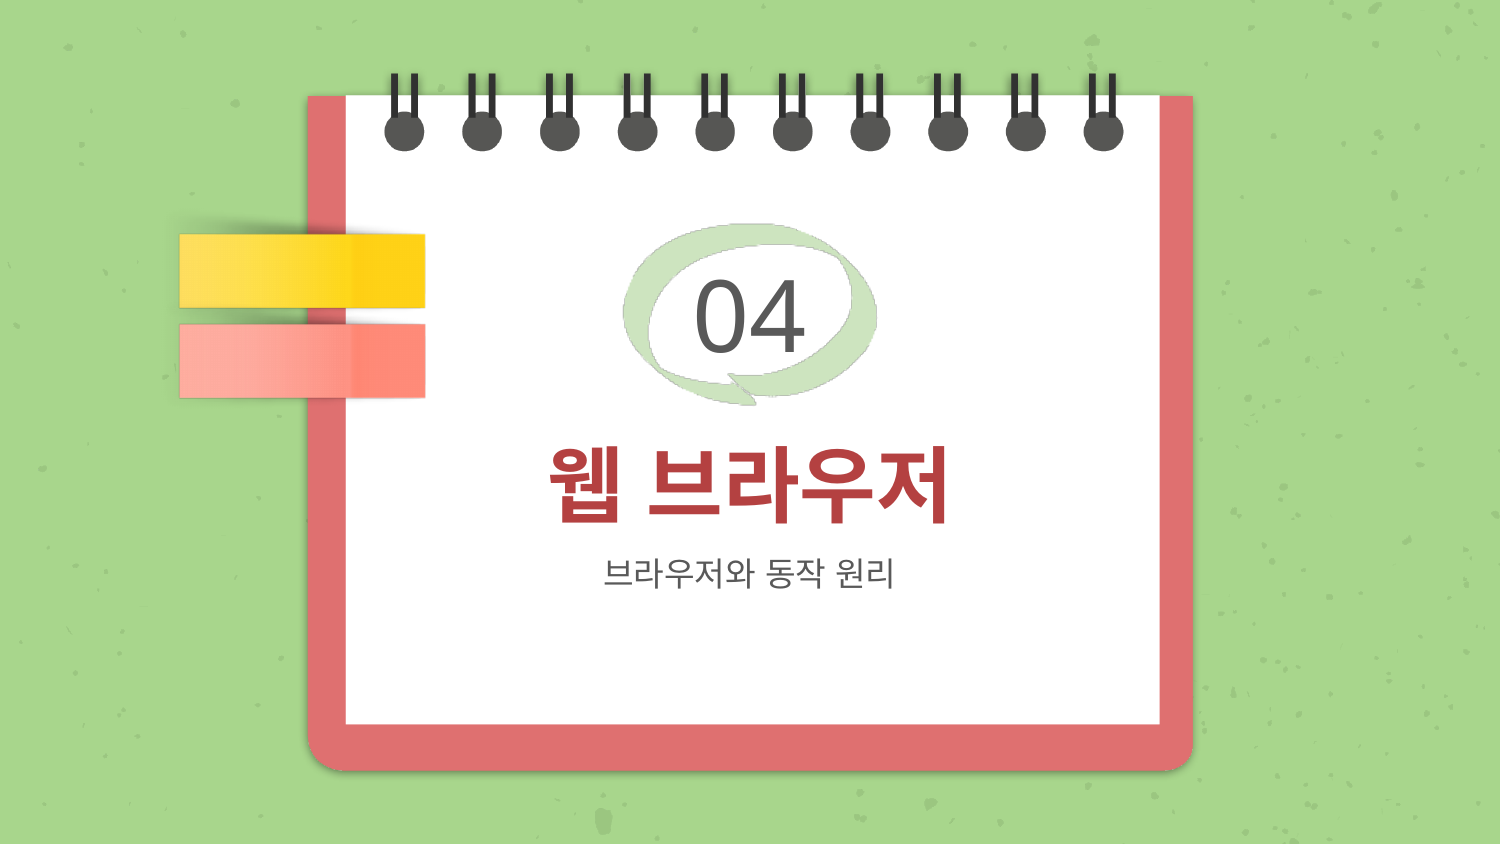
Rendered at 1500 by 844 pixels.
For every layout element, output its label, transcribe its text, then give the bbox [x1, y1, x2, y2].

title 웹 브라우저 [438, 418, 1062, 553]
picture [136, 73, 1193, 771]
subtitle 브라우저와 동작 원리 [481, 542, 1018, 673]
